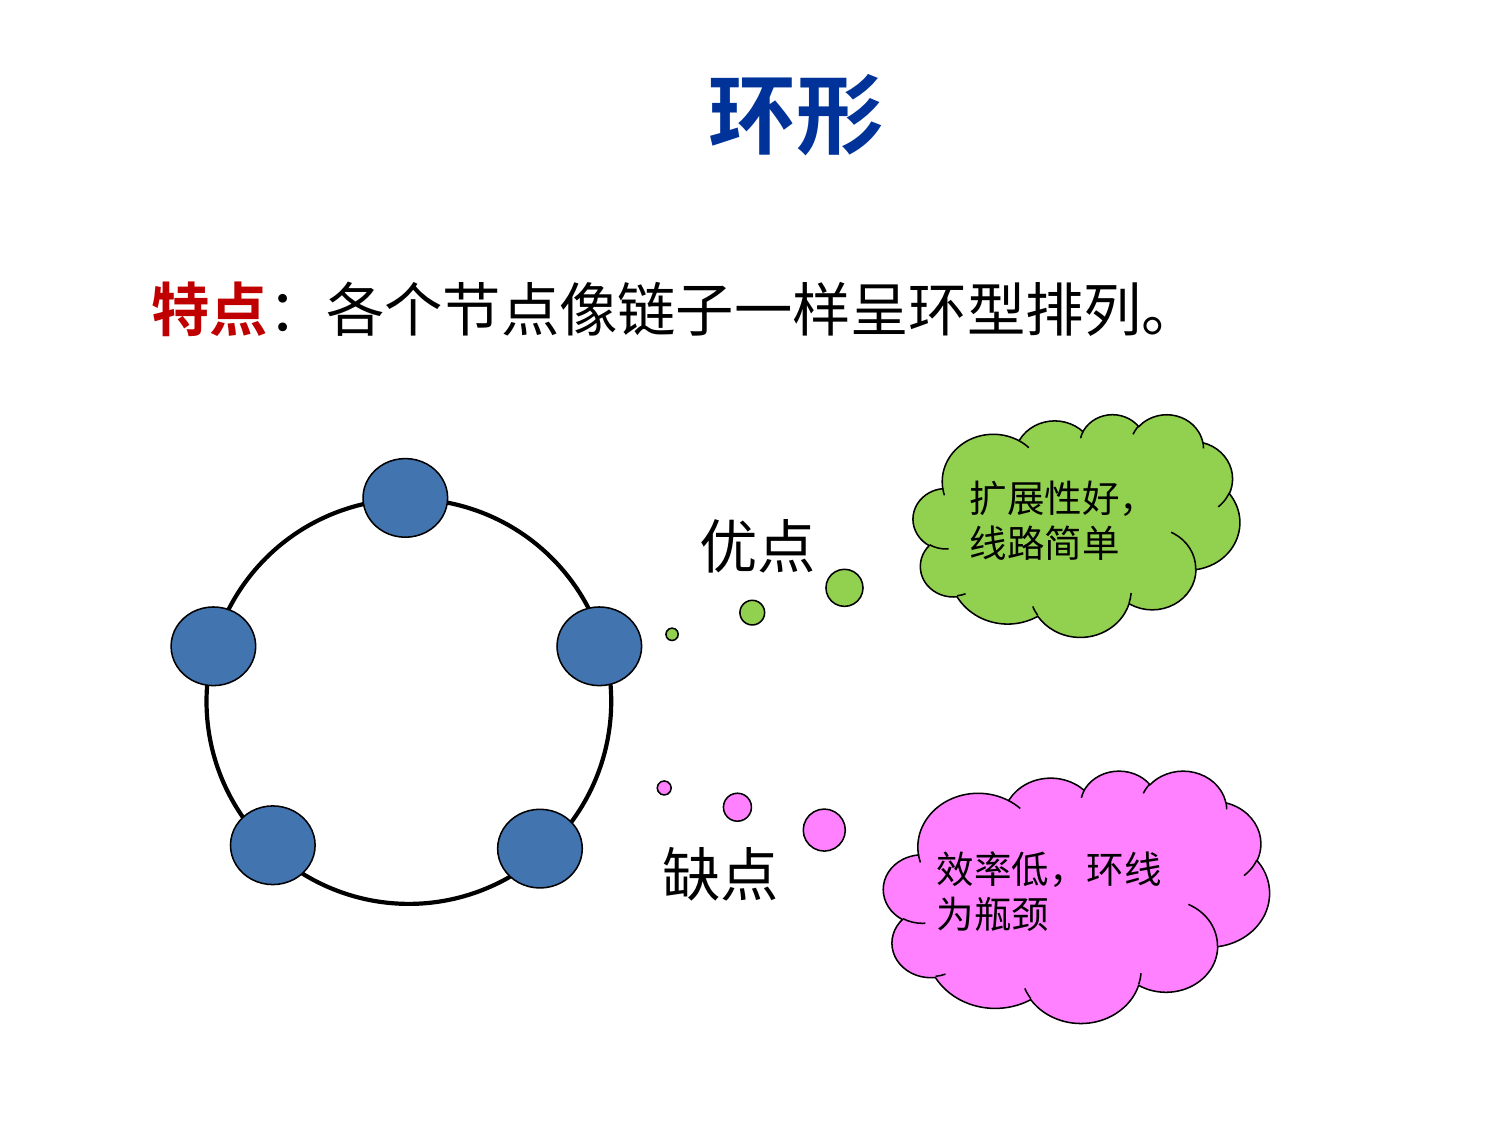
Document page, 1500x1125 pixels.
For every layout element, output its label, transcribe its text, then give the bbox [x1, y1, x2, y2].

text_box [647, 770, 1270, 1023]
text_box 特点：各个节点像链子一样呈环型排列。 [96, 265, 1255, 385]
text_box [684, 413, 1241, 637]
title 环形 [138, 37, 1454, 188]
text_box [170, 458, 642, 905]
